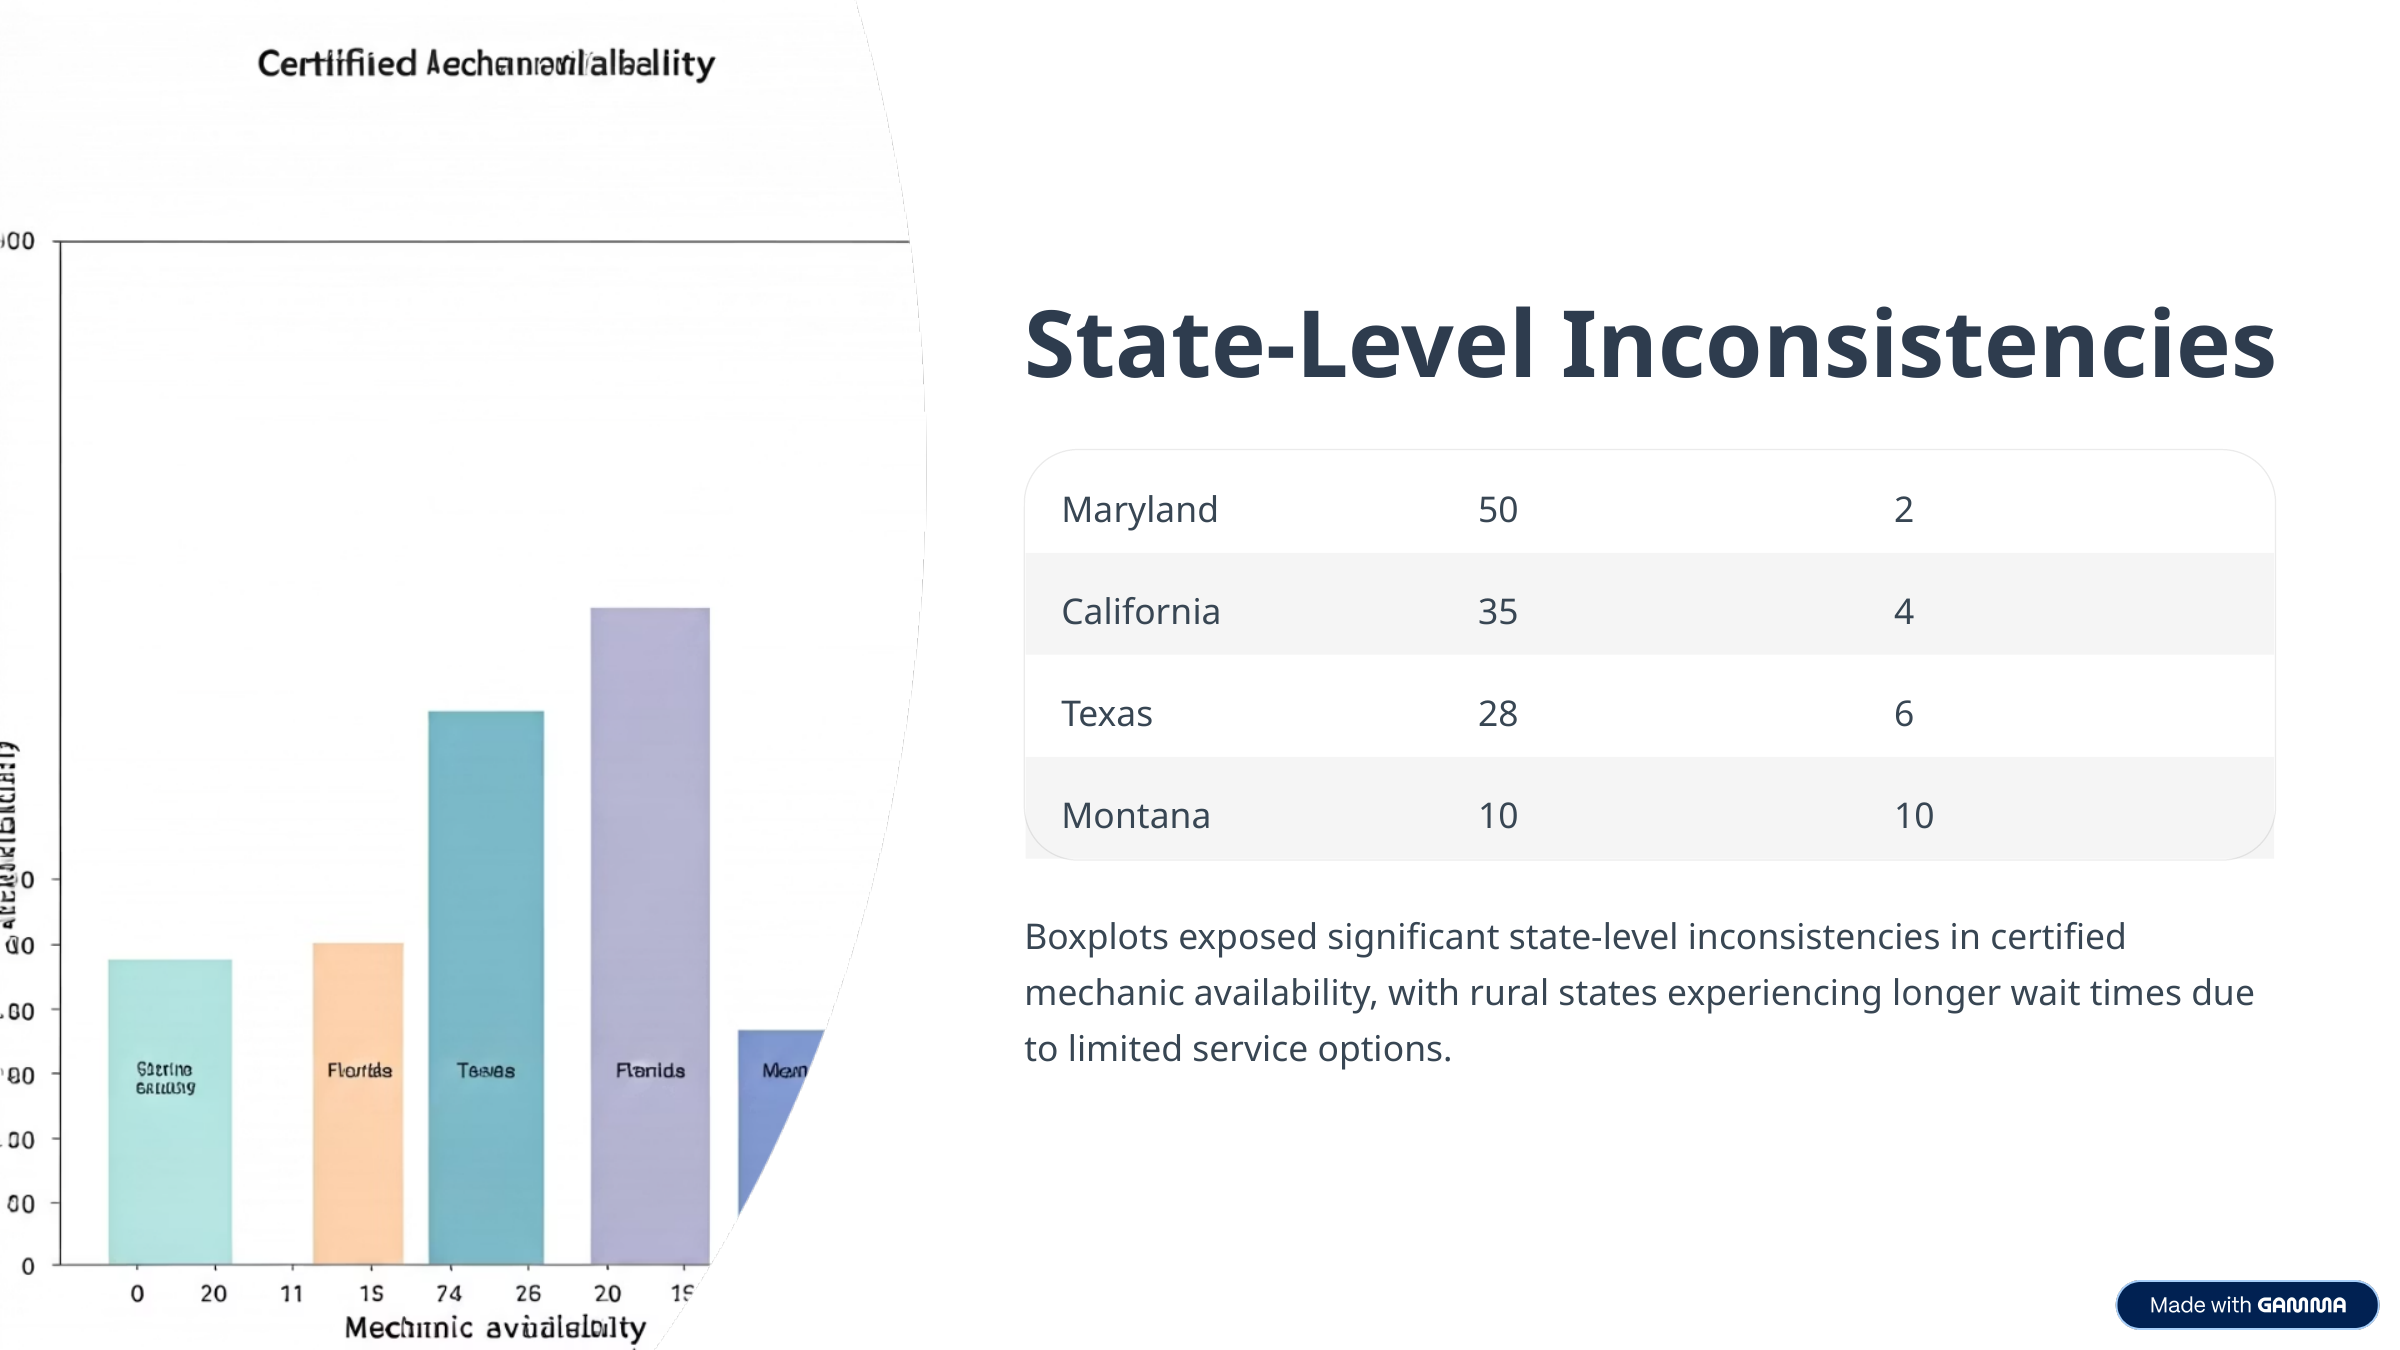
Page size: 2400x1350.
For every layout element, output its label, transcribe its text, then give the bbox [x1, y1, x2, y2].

text_box Texas [1061, 677, 1406, 735]
text_box 10 [1478, 779, 1822, 837]
text_box Montana [1061, 779, 1406, 837]
text_box 6 [1894, 677, 2239, 735]
text_box California [1061, 575, 1406, 633]
text_box [1025, 552, 2275, 654]
text_box 28 [1478, 677, 1822, 735]
text_box State-Level Inconsistencies [1024, 279, 2183, 397]
text_box Boxplots exposed significant state-level inconsistencies in certified mechanic availability, with rural states experiencing longer wait times due to limited service options. [1024, 900, 2276, 1071]
text_box [1025, 654, 2275, 756]
picture [0, 0, 945, 1350]
text_box Maryland [1061, 473, 1406, 531]
text_box 10 [1894, 779, 2239, 837]
text_box 4 [1894, 575, 2239, 633]
text_box [1025, 756, 2275, 859]
text_box 35 [1478, 575, 1822, 633]
text_box [1025, 450, 2275, 552]
text_box 50 [1478, 473, 1822, 531]
text_box 2 [1894, 473, 2239, 531]
picture [2106, 1271, 2389, 1339]
